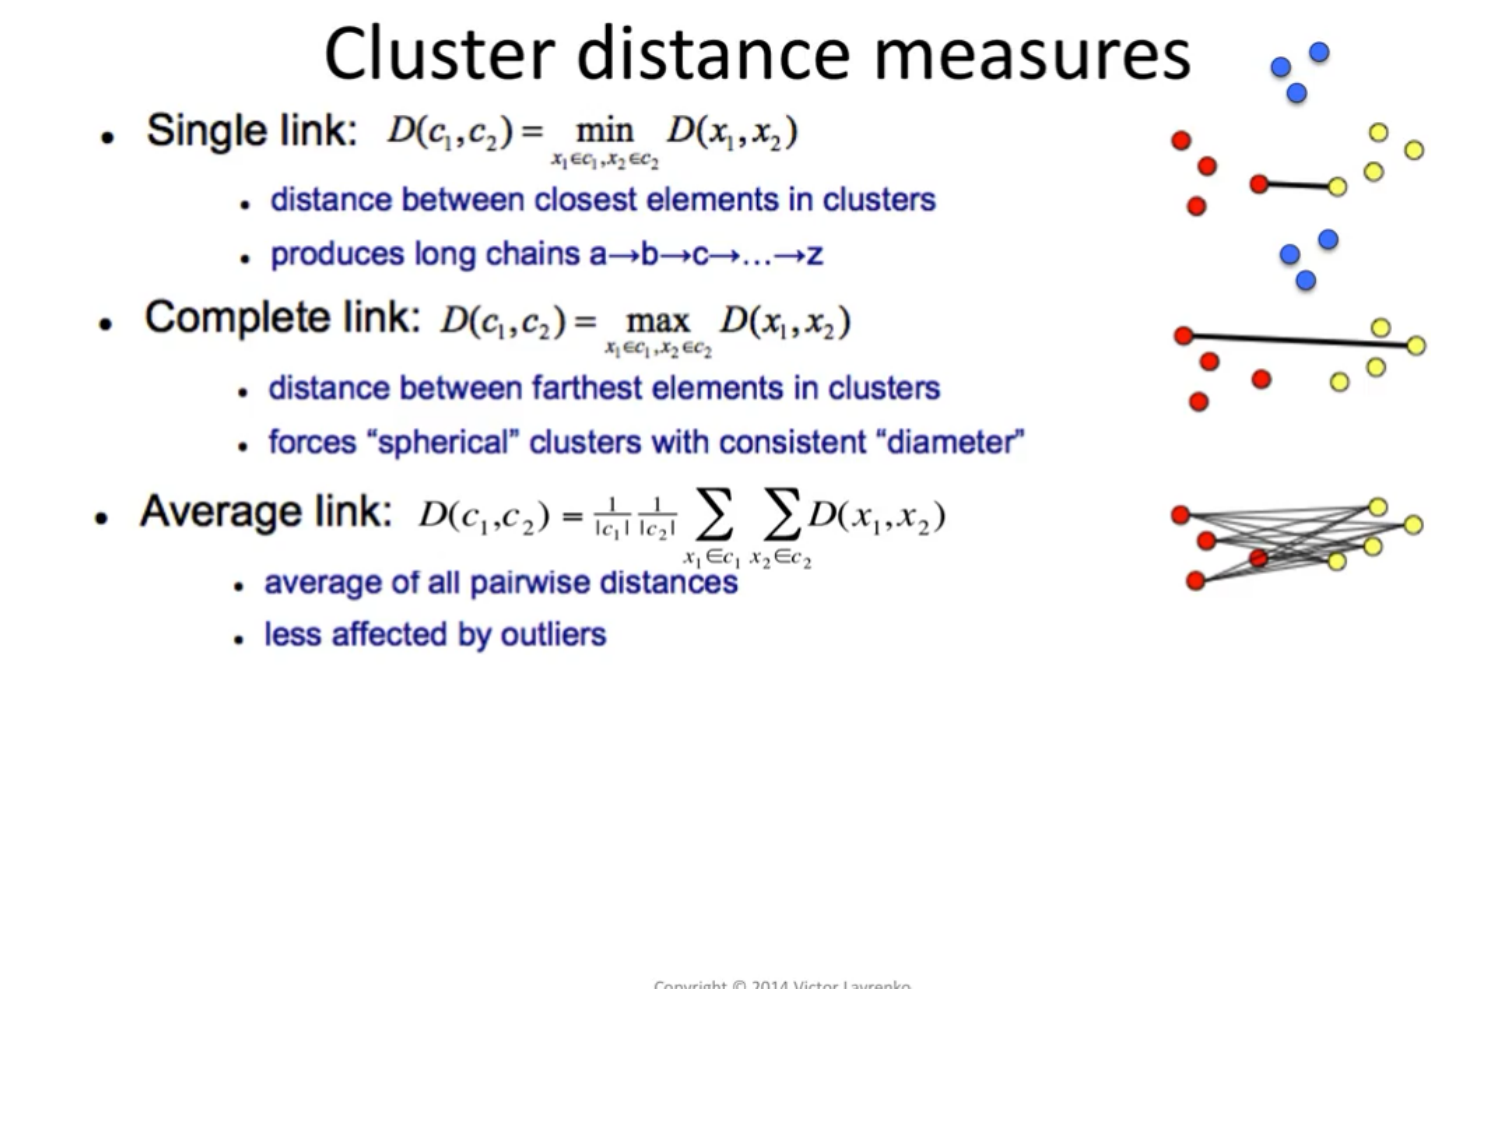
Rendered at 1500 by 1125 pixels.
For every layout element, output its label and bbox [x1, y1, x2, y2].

picture [90, 5, 1431, 990]
